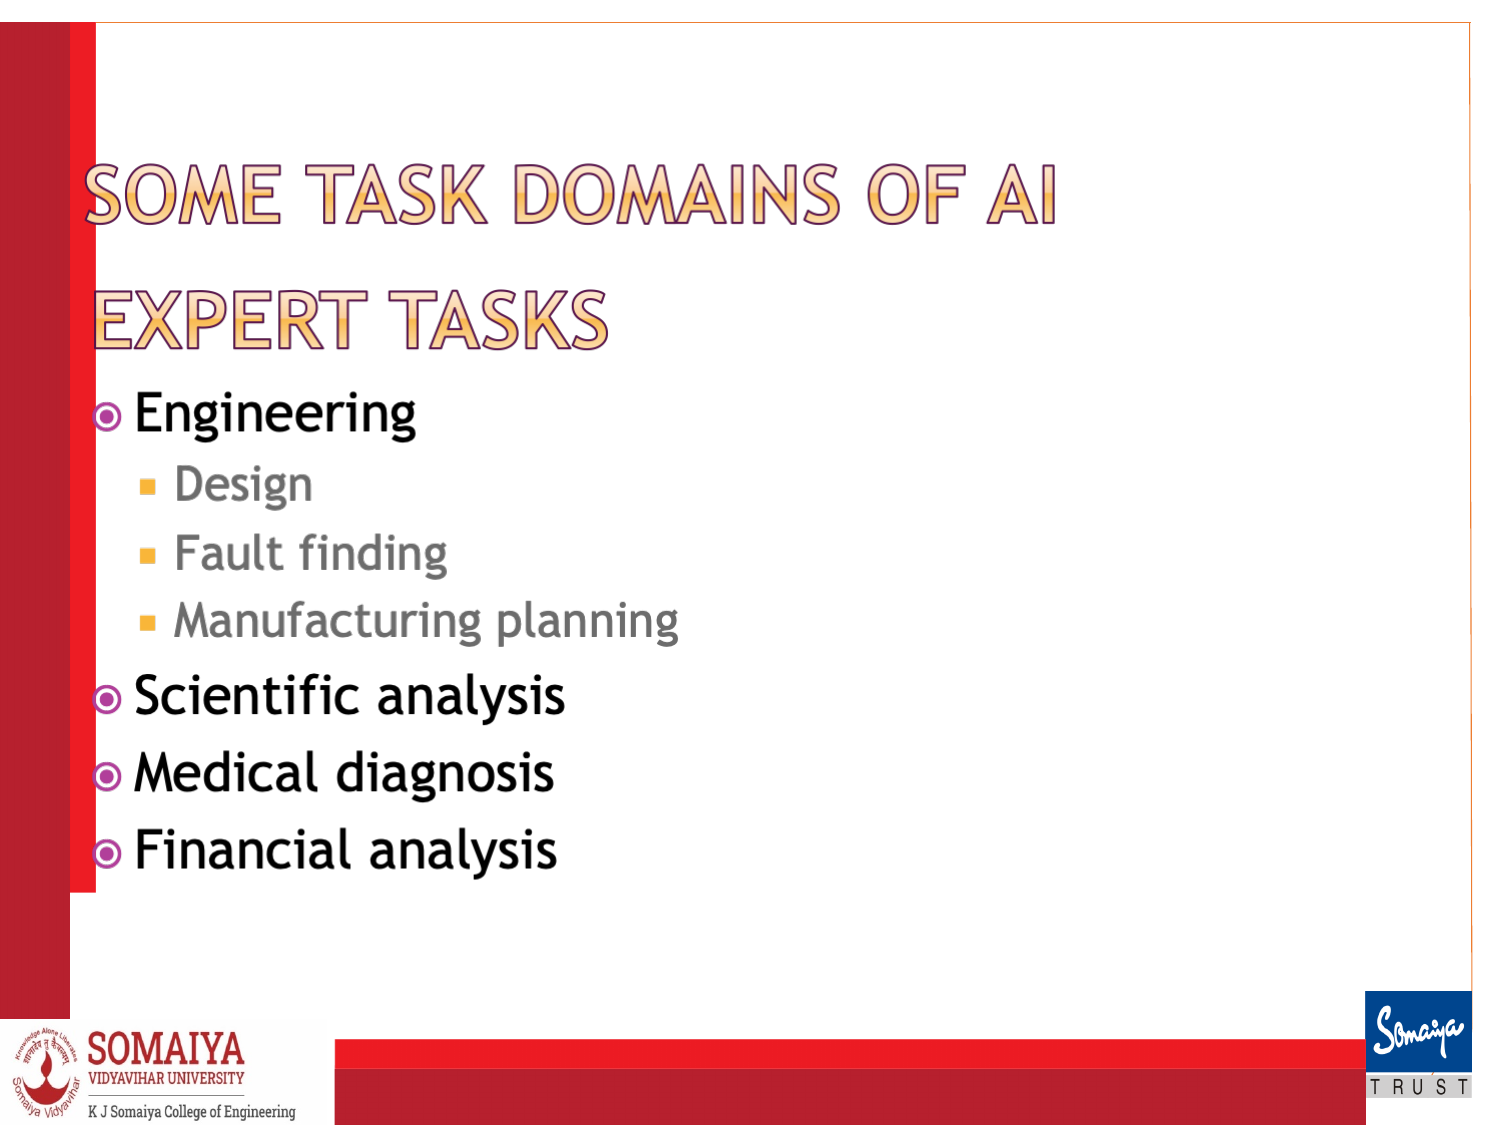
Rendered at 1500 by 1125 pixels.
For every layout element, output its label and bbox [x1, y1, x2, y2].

title [74, 49, 1263, 240]
list [68, 262, 1263, 1059]
picture [1365, 991, 1472, 1098]
picture [0, 22, 327, 1125]
picture [335, 1040, 1365, 1125]
